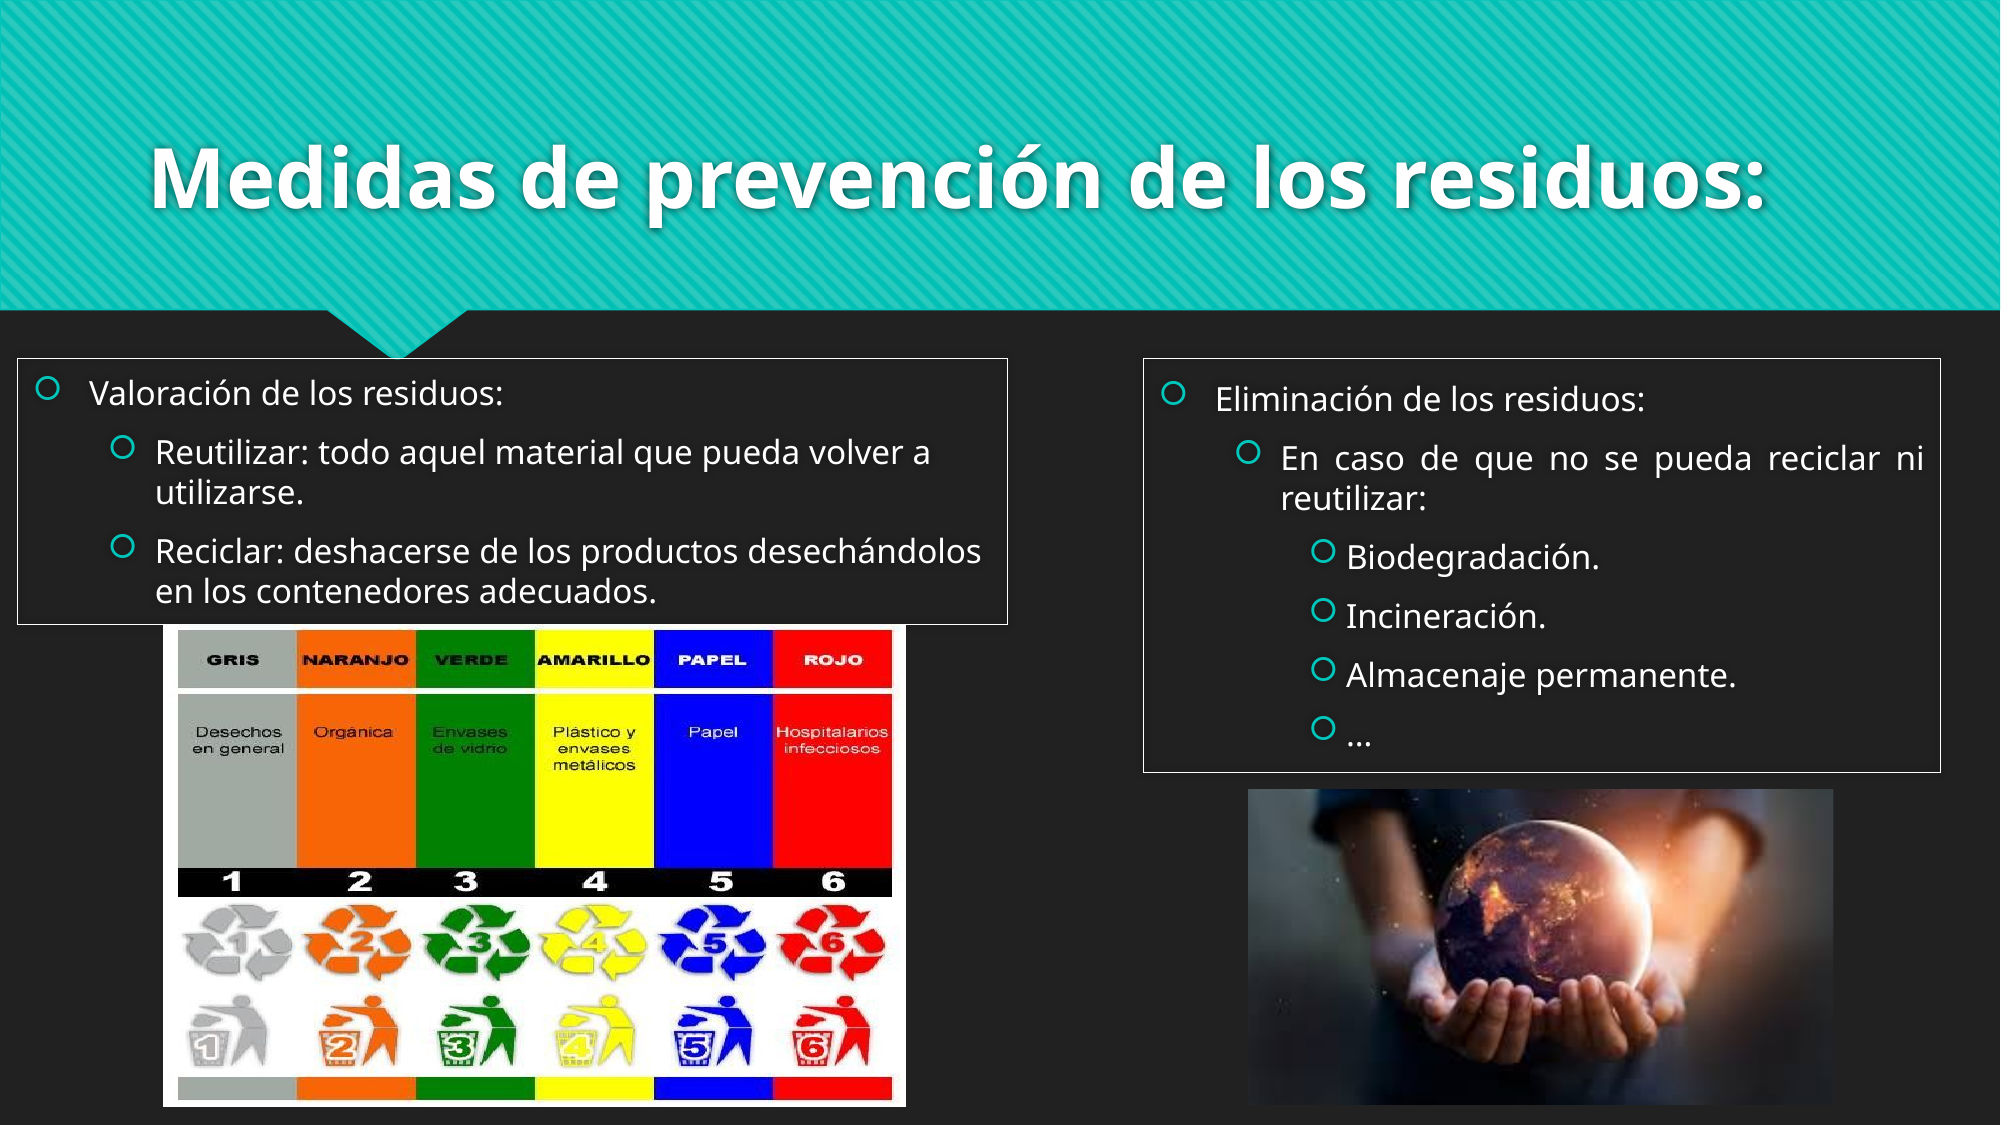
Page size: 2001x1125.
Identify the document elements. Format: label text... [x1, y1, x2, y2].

text_box Eliminación de los residuos: En caso de que no se pueda reciclar ni reutilizar: Biodegradación. Incineración. Almacenaje permanente. … [1143, 358, 1941, 773]
picture [163, 624, 906, 1107]
picture [1247, 789, 1834, 1106]
list Valoración de los residuos: Reutilizar: todo aquel material que pueda volver a utilizarse. Reciclar: deshacerse de los productos desechándolos en los contenedores adecuados. [17, 358, 1008, 625]
title Medidas de prevención de los residuos: [132, 26, 1868, 233]
